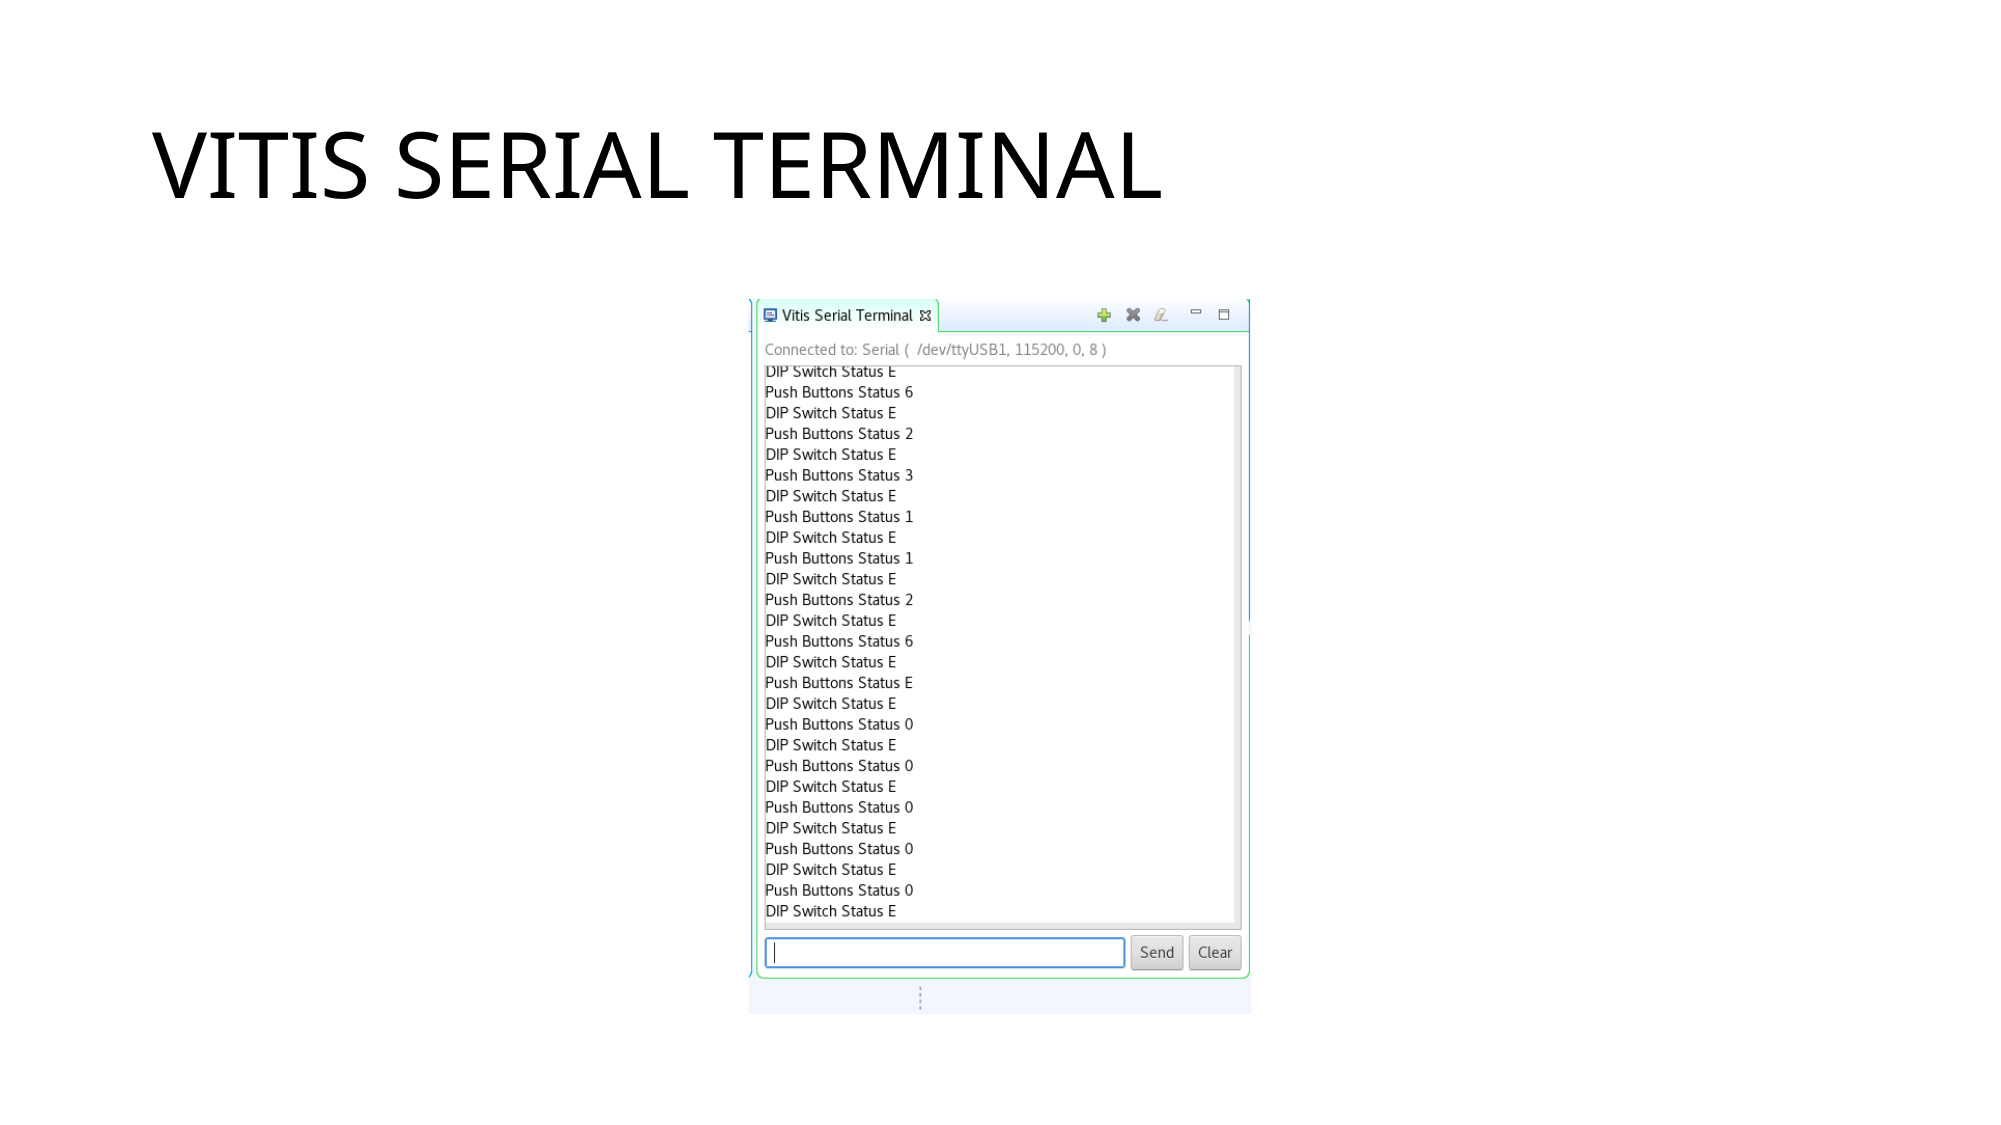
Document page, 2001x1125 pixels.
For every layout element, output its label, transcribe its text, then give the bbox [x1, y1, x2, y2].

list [748, 299, 1252, 1014]
title VITIS SERIAL TERMINAL [137, 59, 1863, 278]
